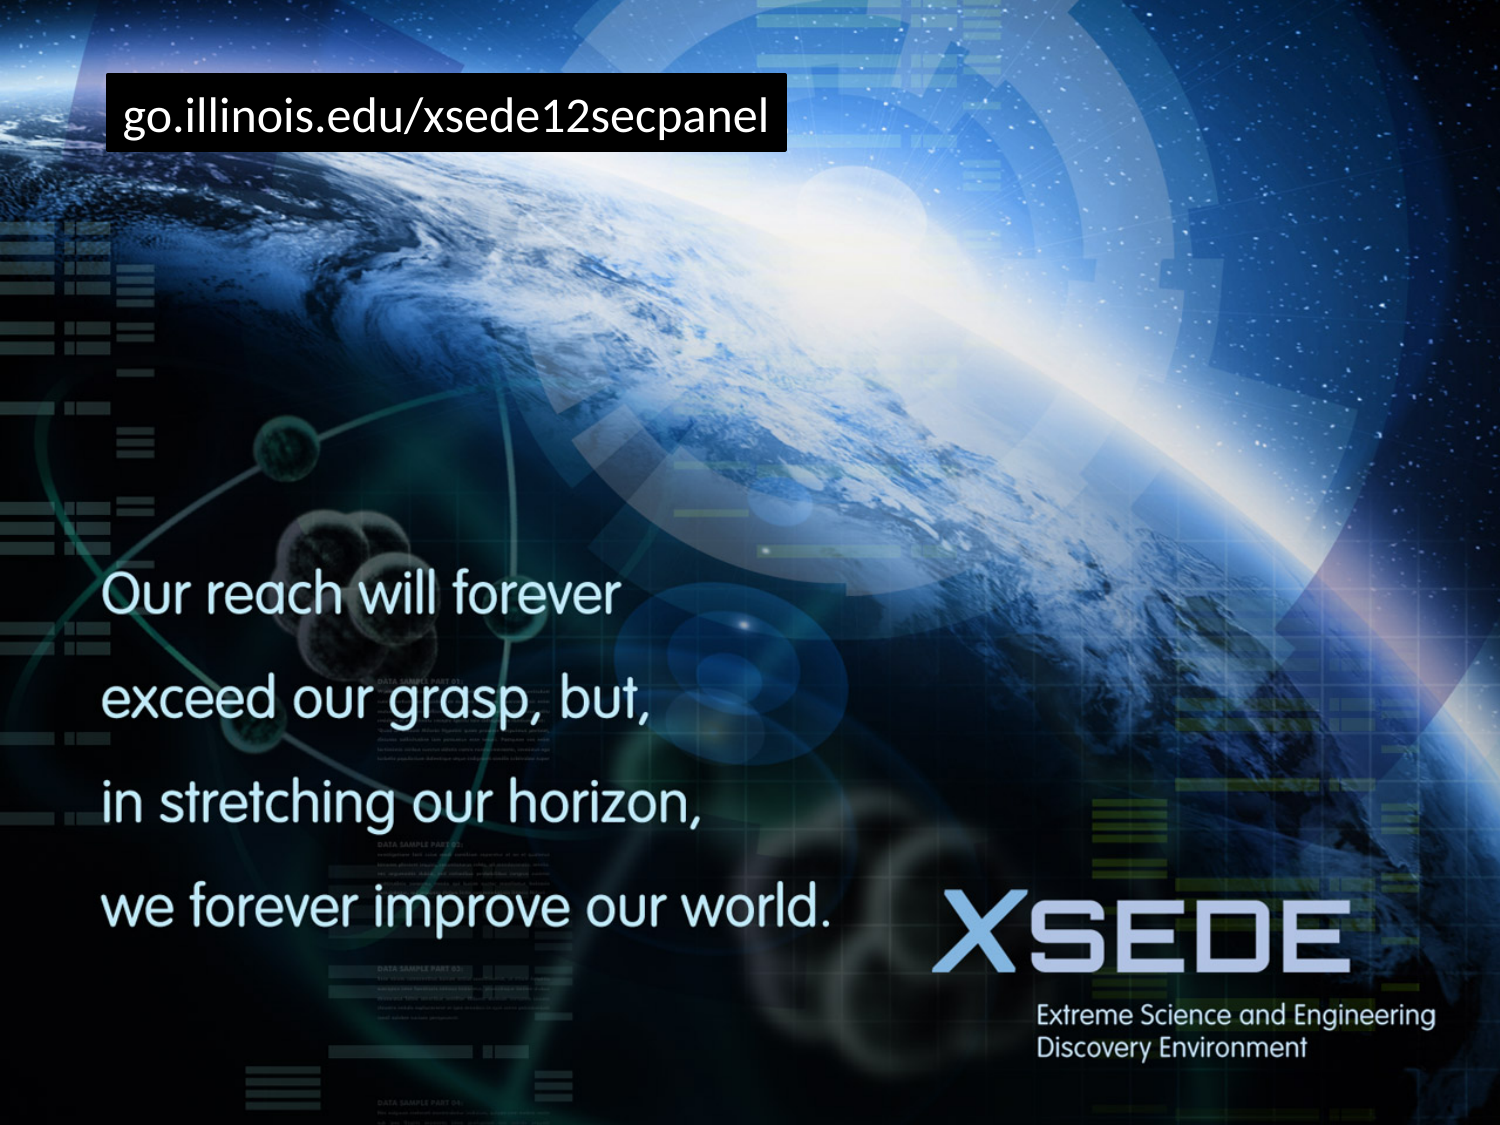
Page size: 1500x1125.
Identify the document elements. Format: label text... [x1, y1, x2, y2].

picture [0, 0, 1500, 1125]
text_box go.illinois.edu/xsede12secpanel [106, 73, 787, 152]
